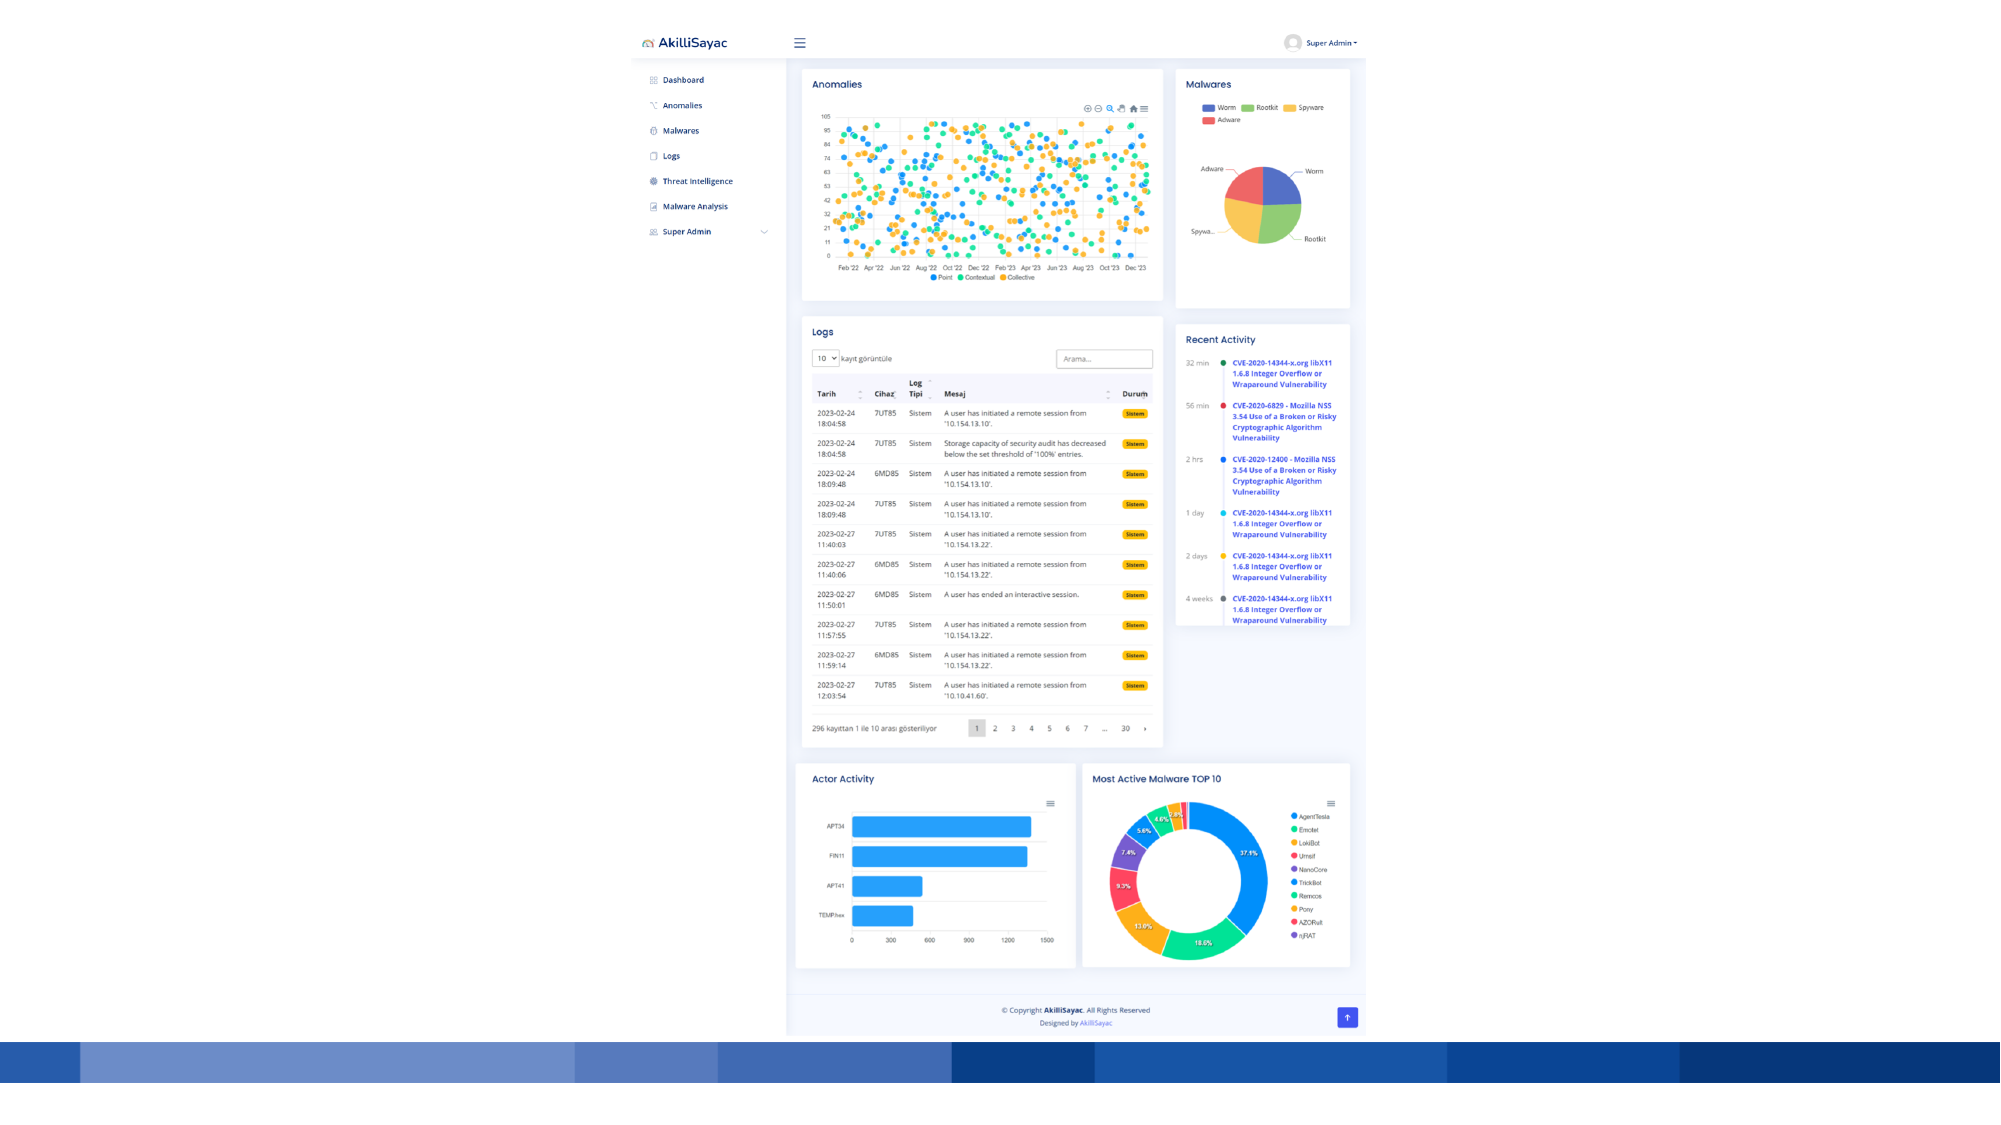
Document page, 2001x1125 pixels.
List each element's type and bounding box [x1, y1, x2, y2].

list [631, 27, 1368, 1038]
picture [0, 1042, 2000, 1083]
